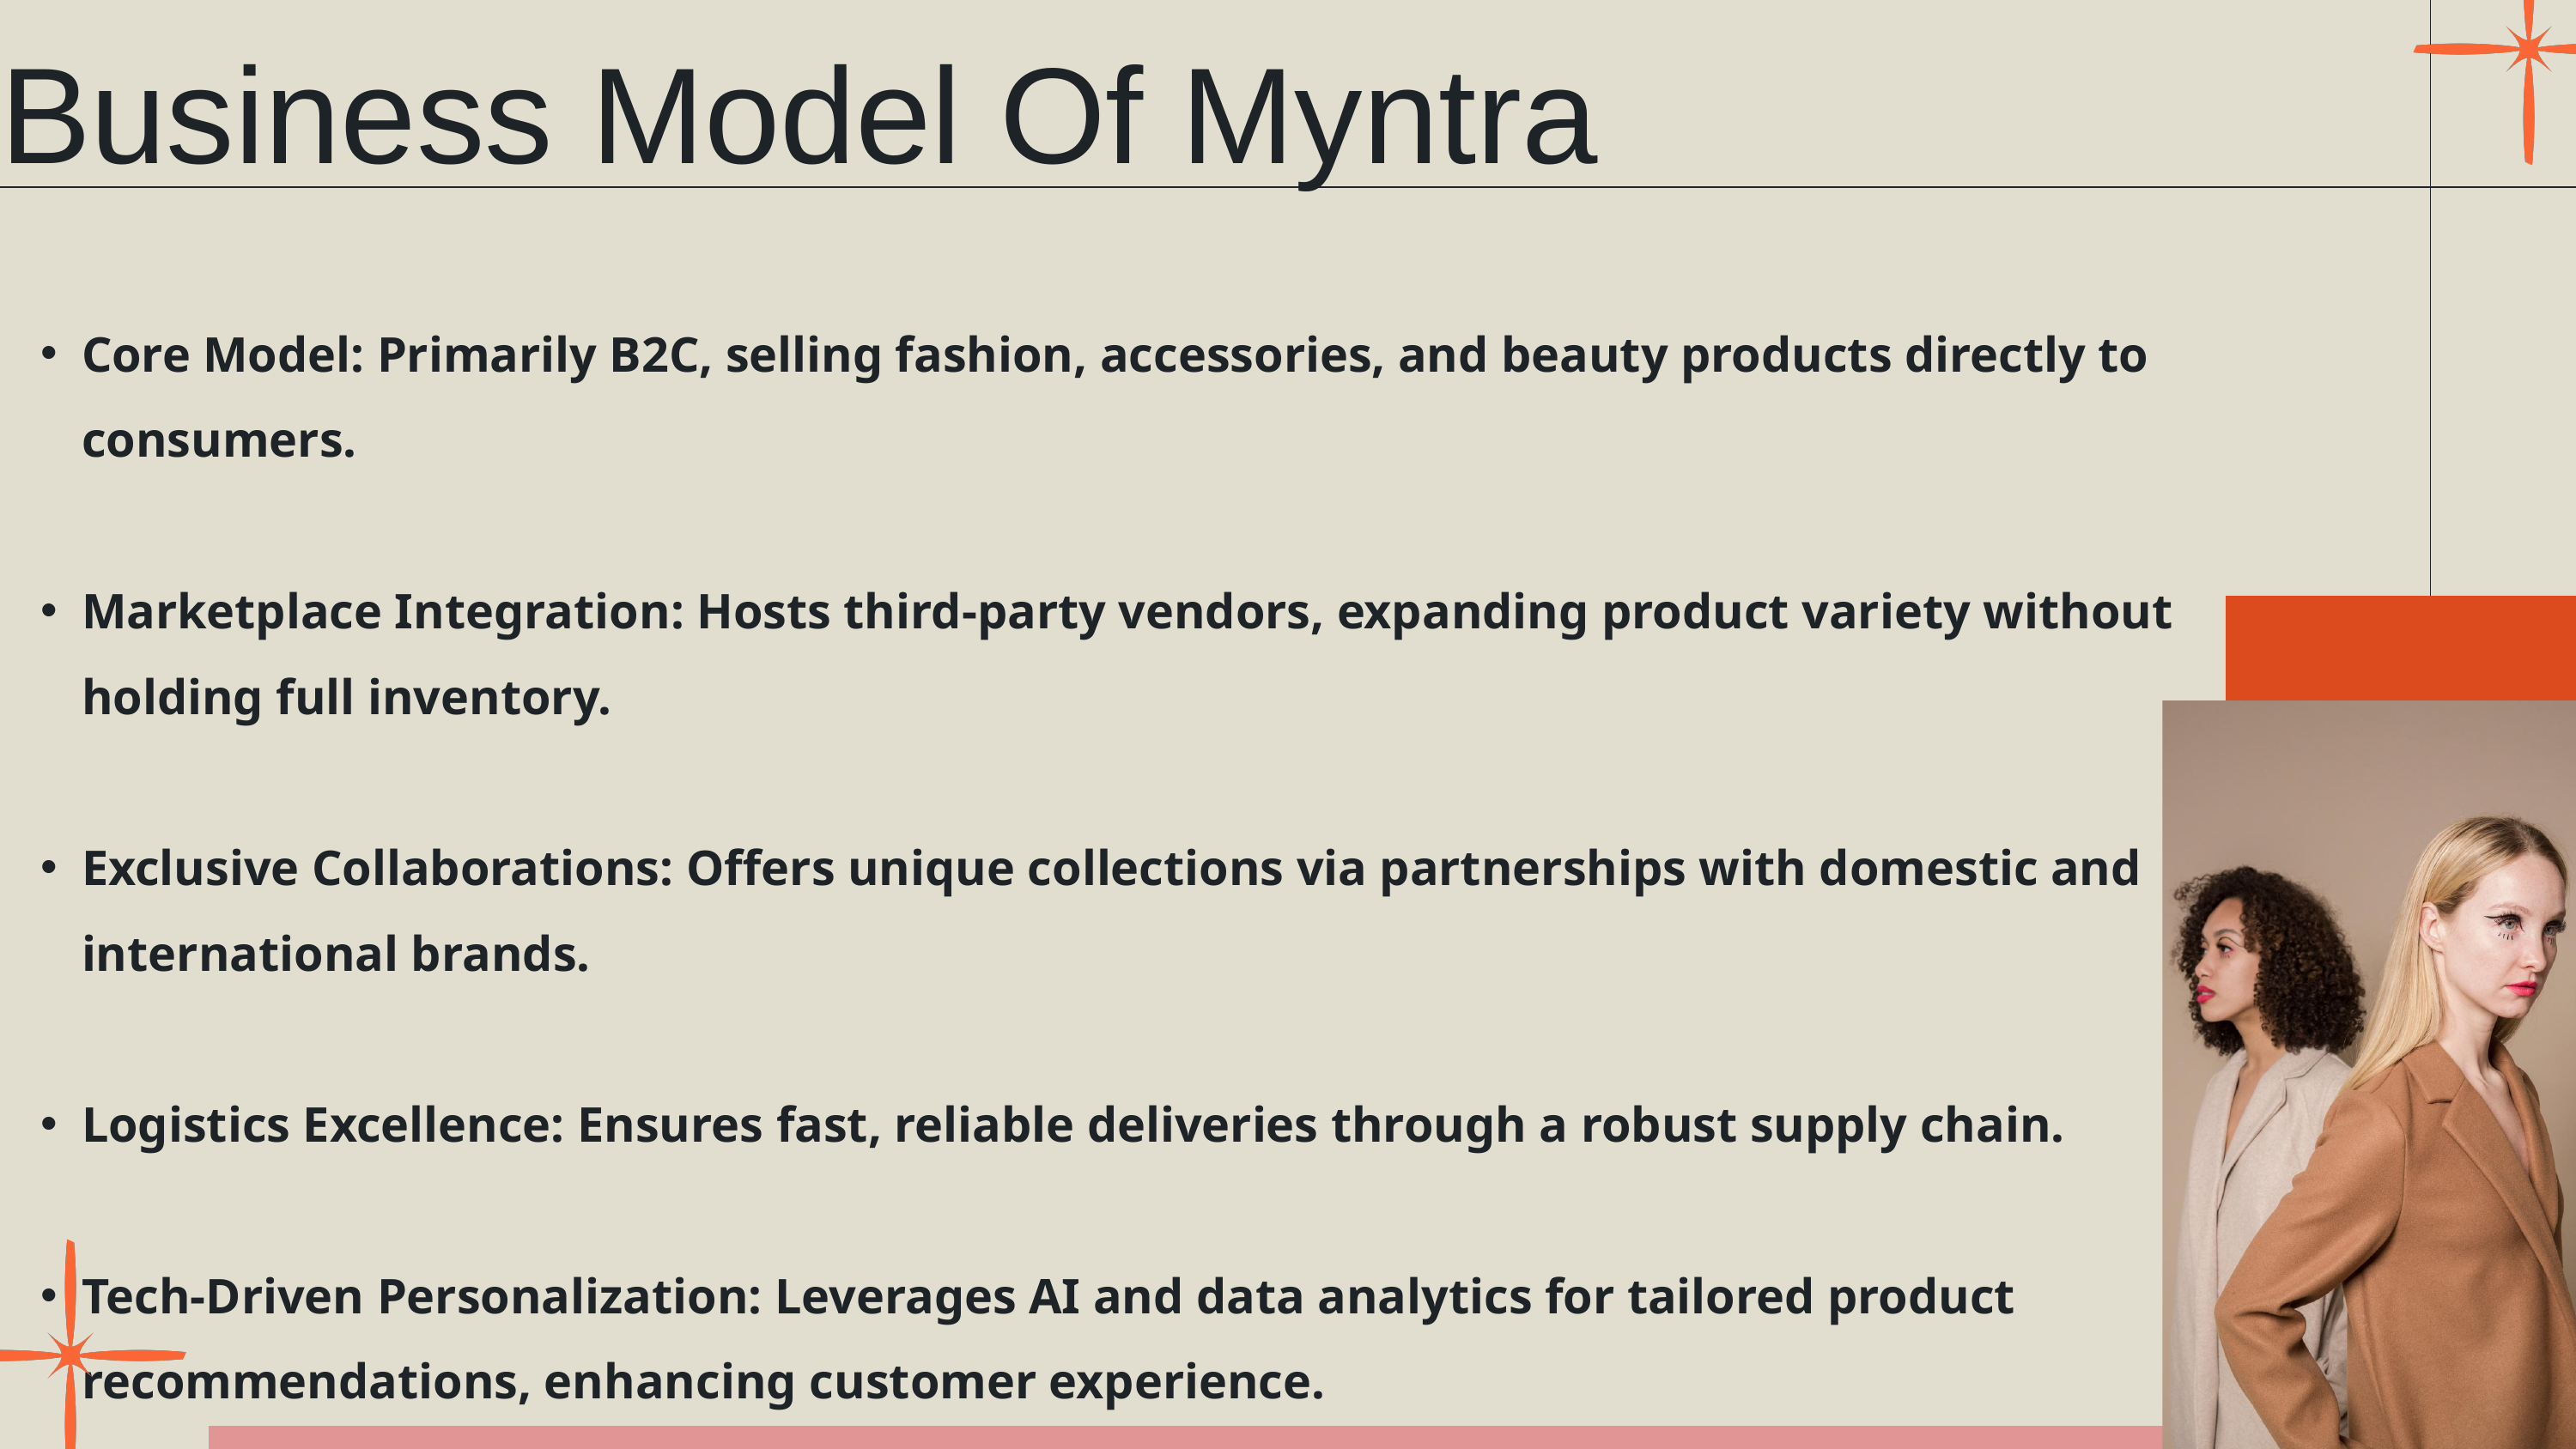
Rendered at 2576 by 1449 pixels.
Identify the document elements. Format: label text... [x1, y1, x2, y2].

picture [2162, 700, 2576, 1449]
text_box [2225, 595, 2576, 700]
text_box [0, 1217, 209, 1449]
text_box Business Model Of Myntra [0, 9, 1903, 186]
text_box Core Model: Primarily B2C, selling fashion, accessories, and beauty products directly to consumers. Marketplace Integration: Hosts third-party vendors, expanding product variety without holding full inventory. Exclusive Collaborations: Offers unique collections via partnerships with domestic and international brands. Logistics Excellence: Ensures fast, reliable deliveries through a robust supply chain. Tech-Driven Personalization: Leverages AI and data analytics for tailored product recommendations, enhancing customer experience. [0, 257, 2301, 1449]
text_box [208, 1425, 2157, 1449]
text_box [2391, 0, 2576, 185]
